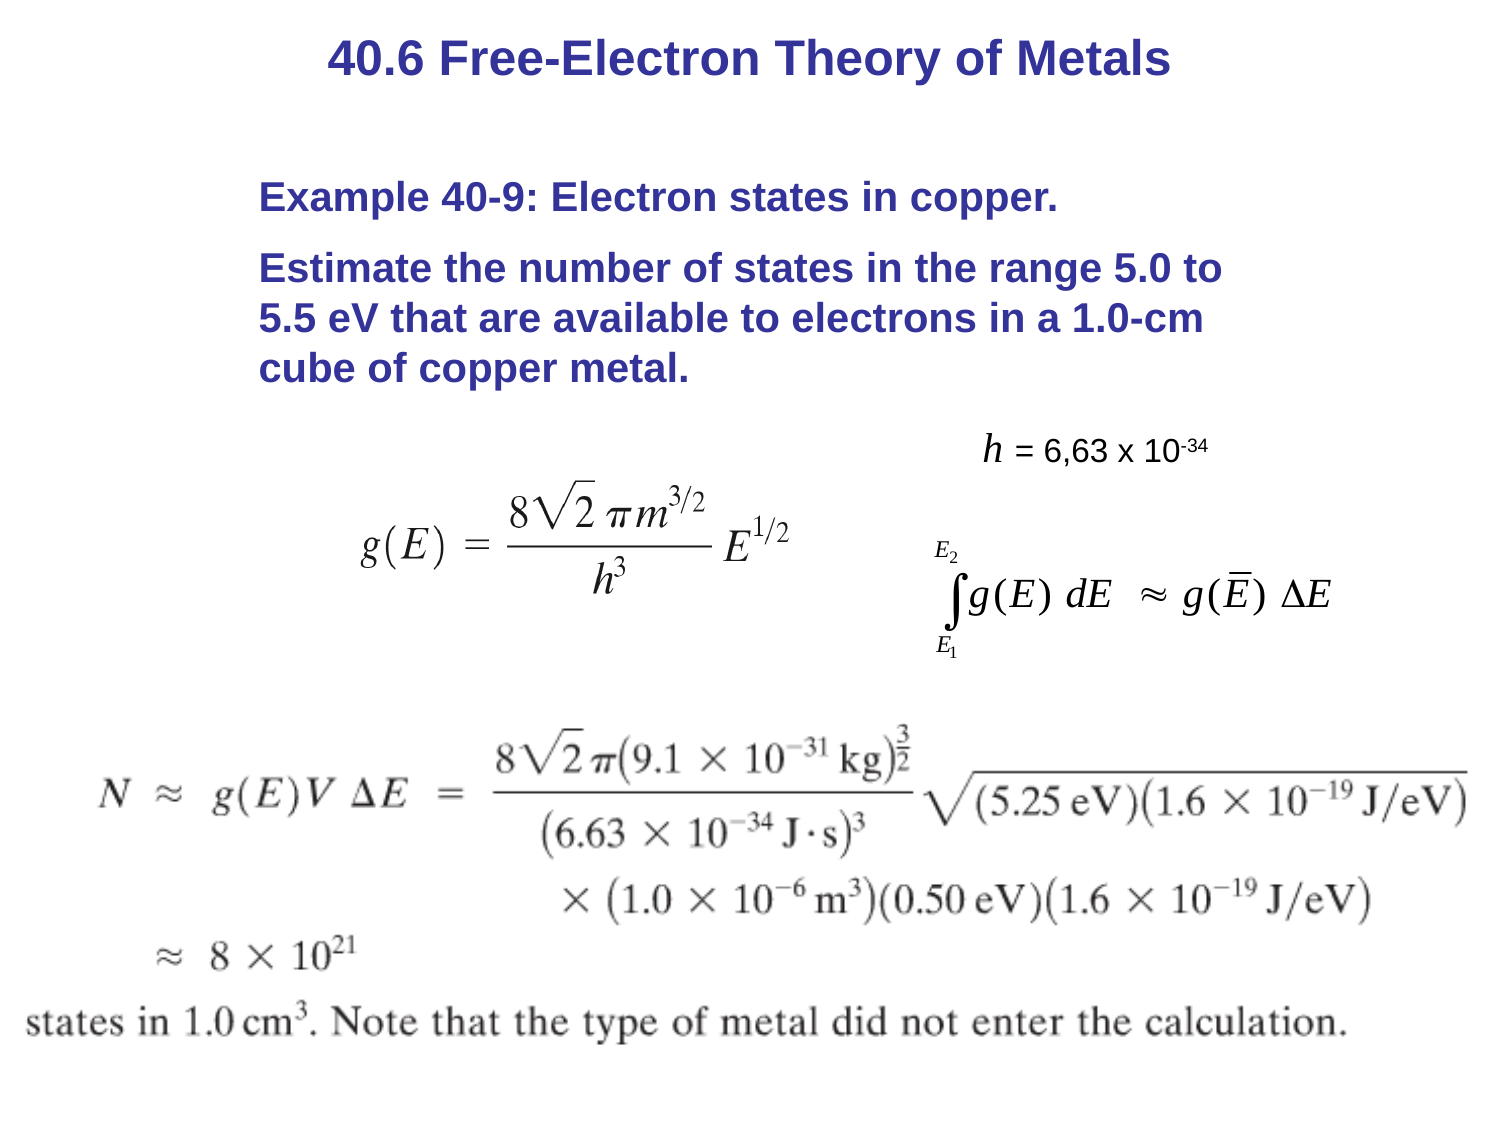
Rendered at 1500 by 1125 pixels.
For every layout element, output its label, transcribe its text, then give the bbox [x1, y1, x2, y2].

picture [336, 472, 802, 602]
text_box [903, 531, 1364, 667]
picture [18, 714, 1482, 1048]
text_box Example 40-9: Electron states in copper. Estimate the number of states in the range 5.0 to 5.5 eV that are available to electrons in a 1.0-cm cube of copper metal. [243, 162, 1257, 399]
title 40.6 Free-Electron Theory of Metals [75, 0, 1425, 111]
text_box h = 6,63 x 10-34 [967, 413, 1224, 479]
